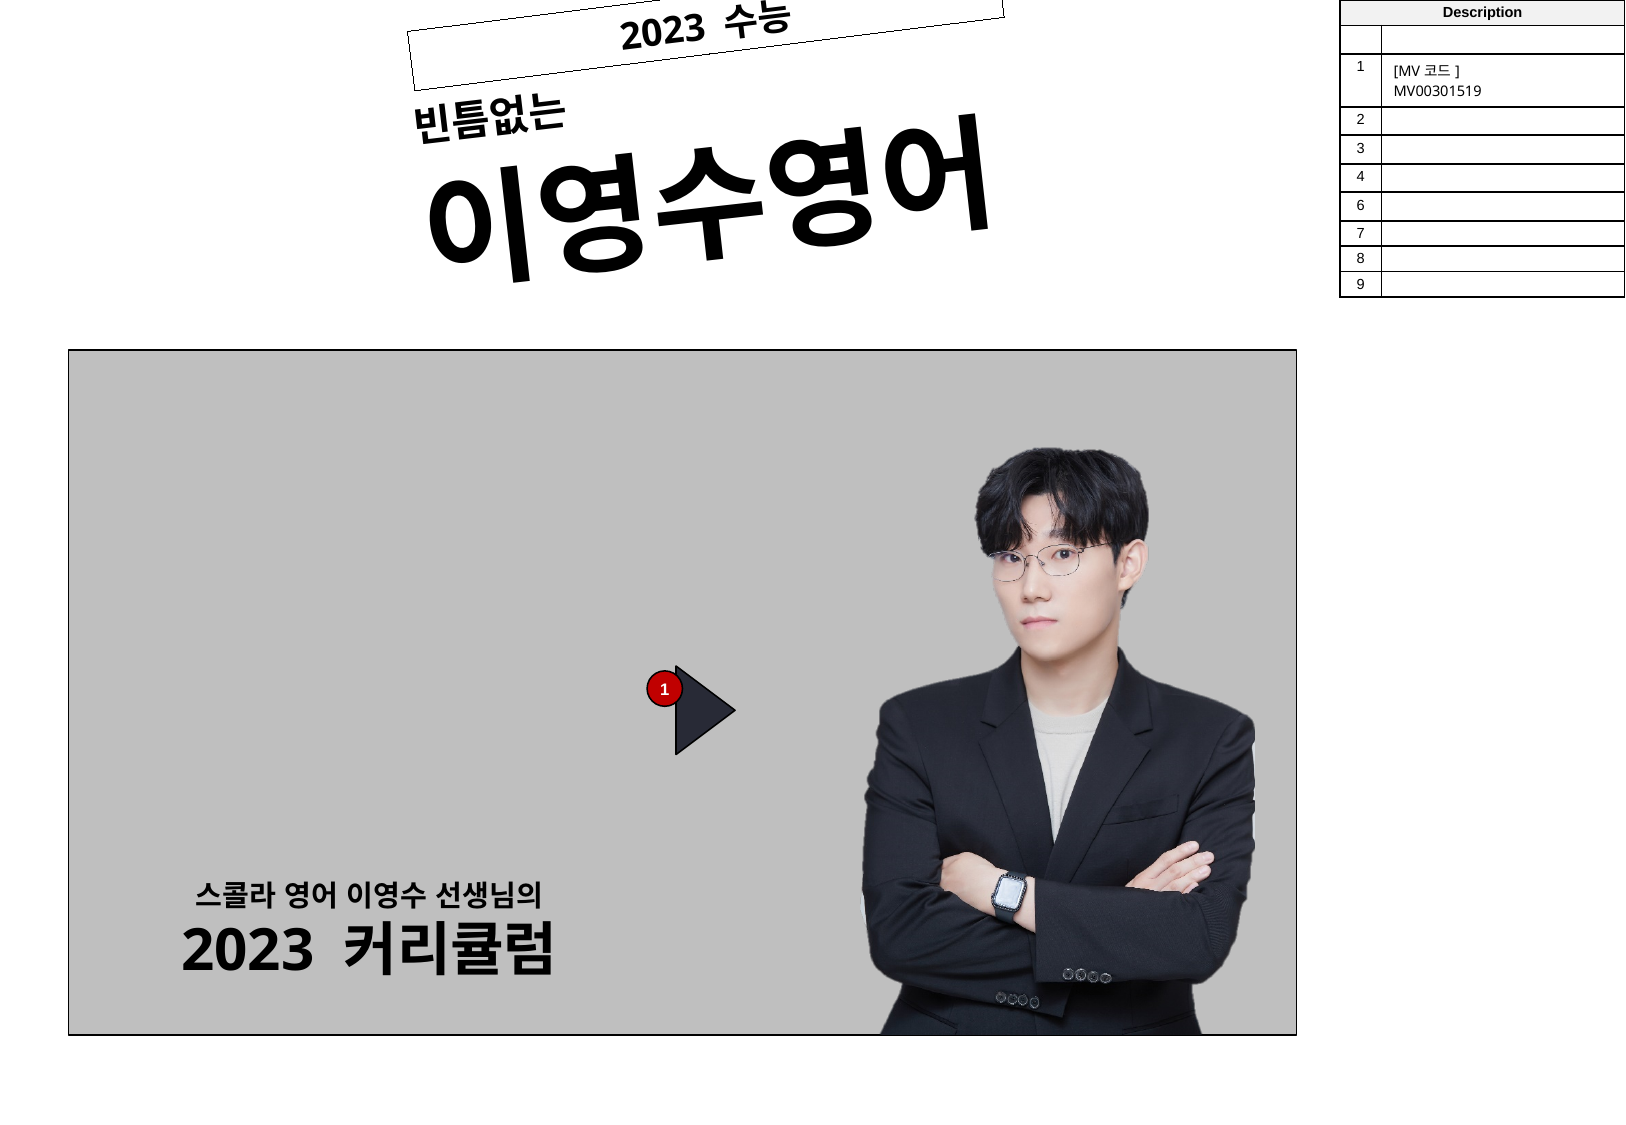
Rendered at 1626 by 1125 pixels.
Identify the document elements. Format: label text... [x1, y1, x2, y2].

text_box 2023 수능 [407, 0, 1005, 91]
table_cell [1382, 136, 1624, 163]
table_cell [1382, 247, 1624, 271]
table_cell 7 [1341, 222, 1381, 245]
table_header Description [1341, 1, 1624, 25]
text_box 빈틈없는 [395, 19, 1041, 150]
text_box [68, 349, 1297, 1035]
text_box 이영수영어 [399, 66, 1169, 315]
text_box 1 [647, 670, 683, 707]
table_cell [1341, 26, 1381, 53]
table_cell [1382, 272, 1624, 296]
text_box [676, 665, 736, 755]
table_cell [1382, 222, 1624, 245]
table_cell 2 [1341, 108, 1381, 134]
table_cell 9 [1341, 272, 1381, 296]
picture [851, 442, 1259, 1035]
table_cell [1382, 165, 1624, 191]
text_box 스콜라 영어 이영수 선생님의 2023 커리큘럼 [0, 869, 813, 990]
table_cell [1382, 193, 1624, 220]
table_cell [1382, 108, 1624, 134]
table_cell 3 [1341, 136, 1381, 163]
table_cell [1382, 26, 1624, 53]
table_cell [MV코드] MV00301519 [1382, 55, 1624, 106]
table_cell 4 [1341, 165, 1381, 191]
table_cell 6 [1341, 193, 1381, 220]
table_cell 1 [1341, 55, 1381, 106]
table_cell 8 [1341, 247, 1381, 271]
